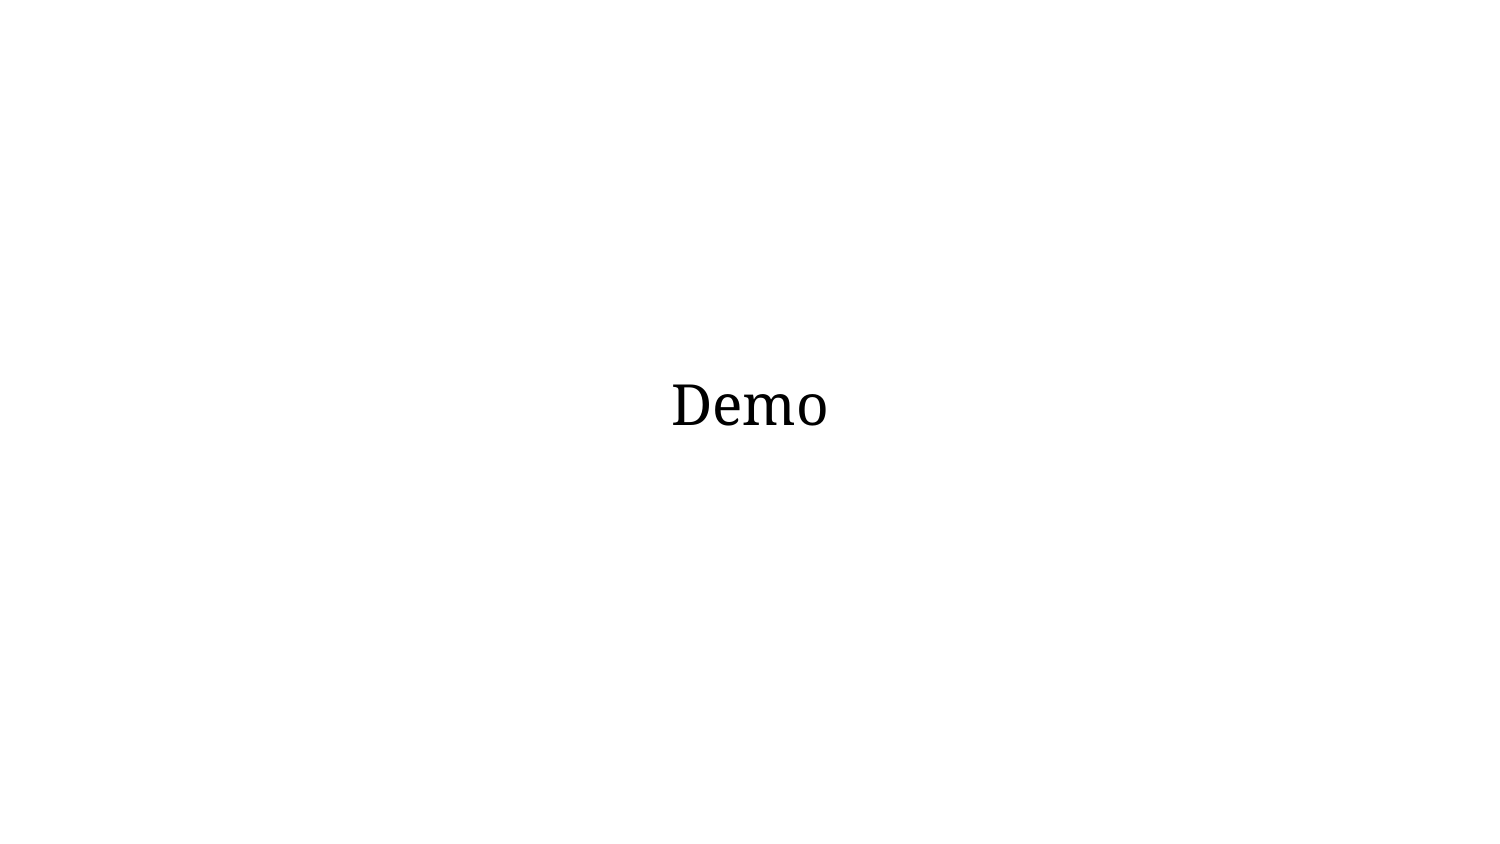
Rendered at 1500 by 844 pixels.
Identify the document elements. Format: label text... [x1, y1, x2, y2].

title Demo [21, 353, 1479, 534]
